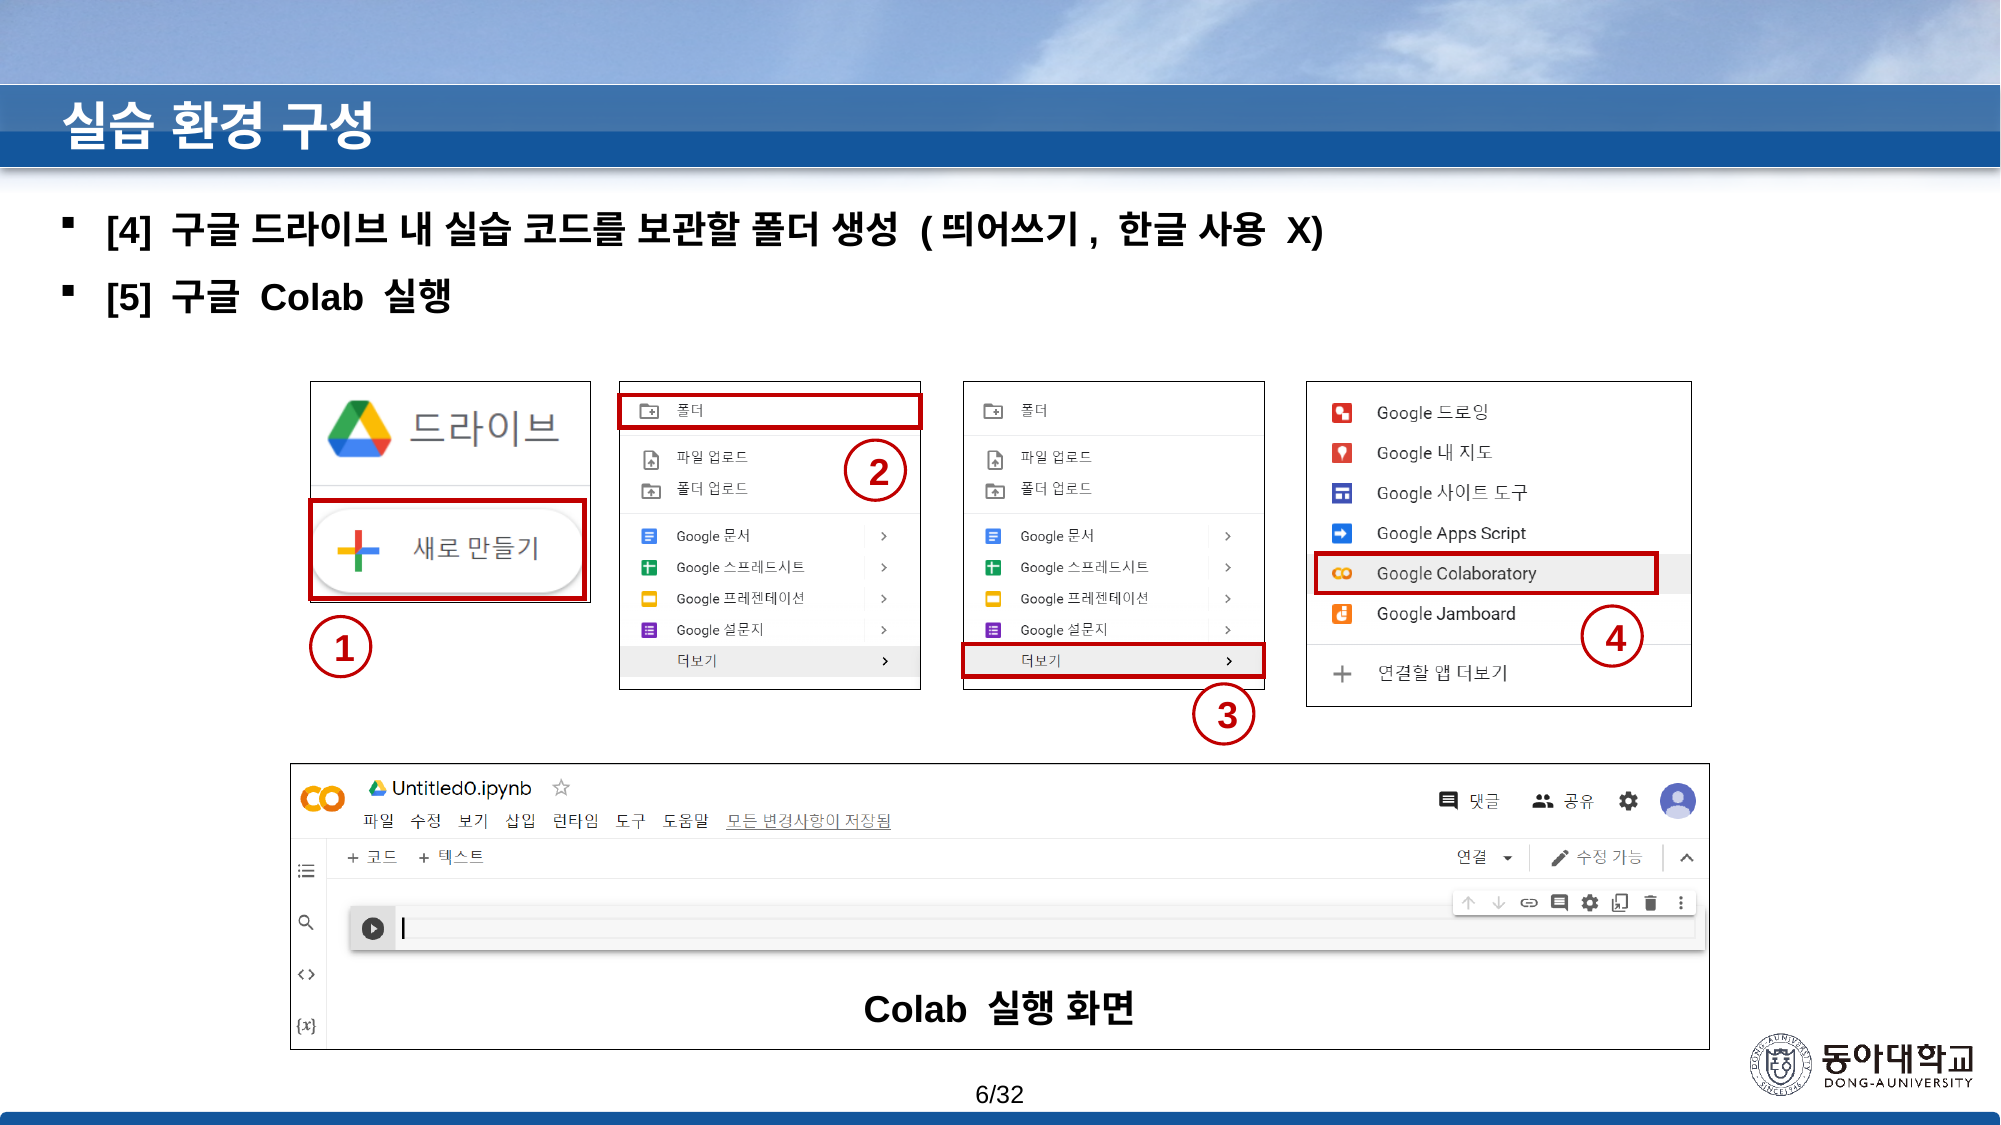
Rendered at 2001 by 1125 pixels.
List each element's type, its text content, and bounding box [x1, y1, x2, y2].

picture [1742, 1024, 1983, 1110]
text_box 1 [309, 615, 372, 678]
text_box 3 [1192, 690, 1255, 746]
picture [619, 381, 921, 690]
picture [1306, 381, 1692, 707]
text_box 실습 환경 구성 [46, 85, 392, 164]
picture [0, 85, 2000, 167]
text_box [4] 구글 드라이브 내 실습 코드를 보관할 폴더 생성 (띄어쓰기, 한글 사용 X) [5] 구글 Colab 실행 [44, 175, 1340, 326]
picture [310, 381, 591, 603]
picture [962, 381, 1265, 690]
picture [290, 763, 1710, 1050]
